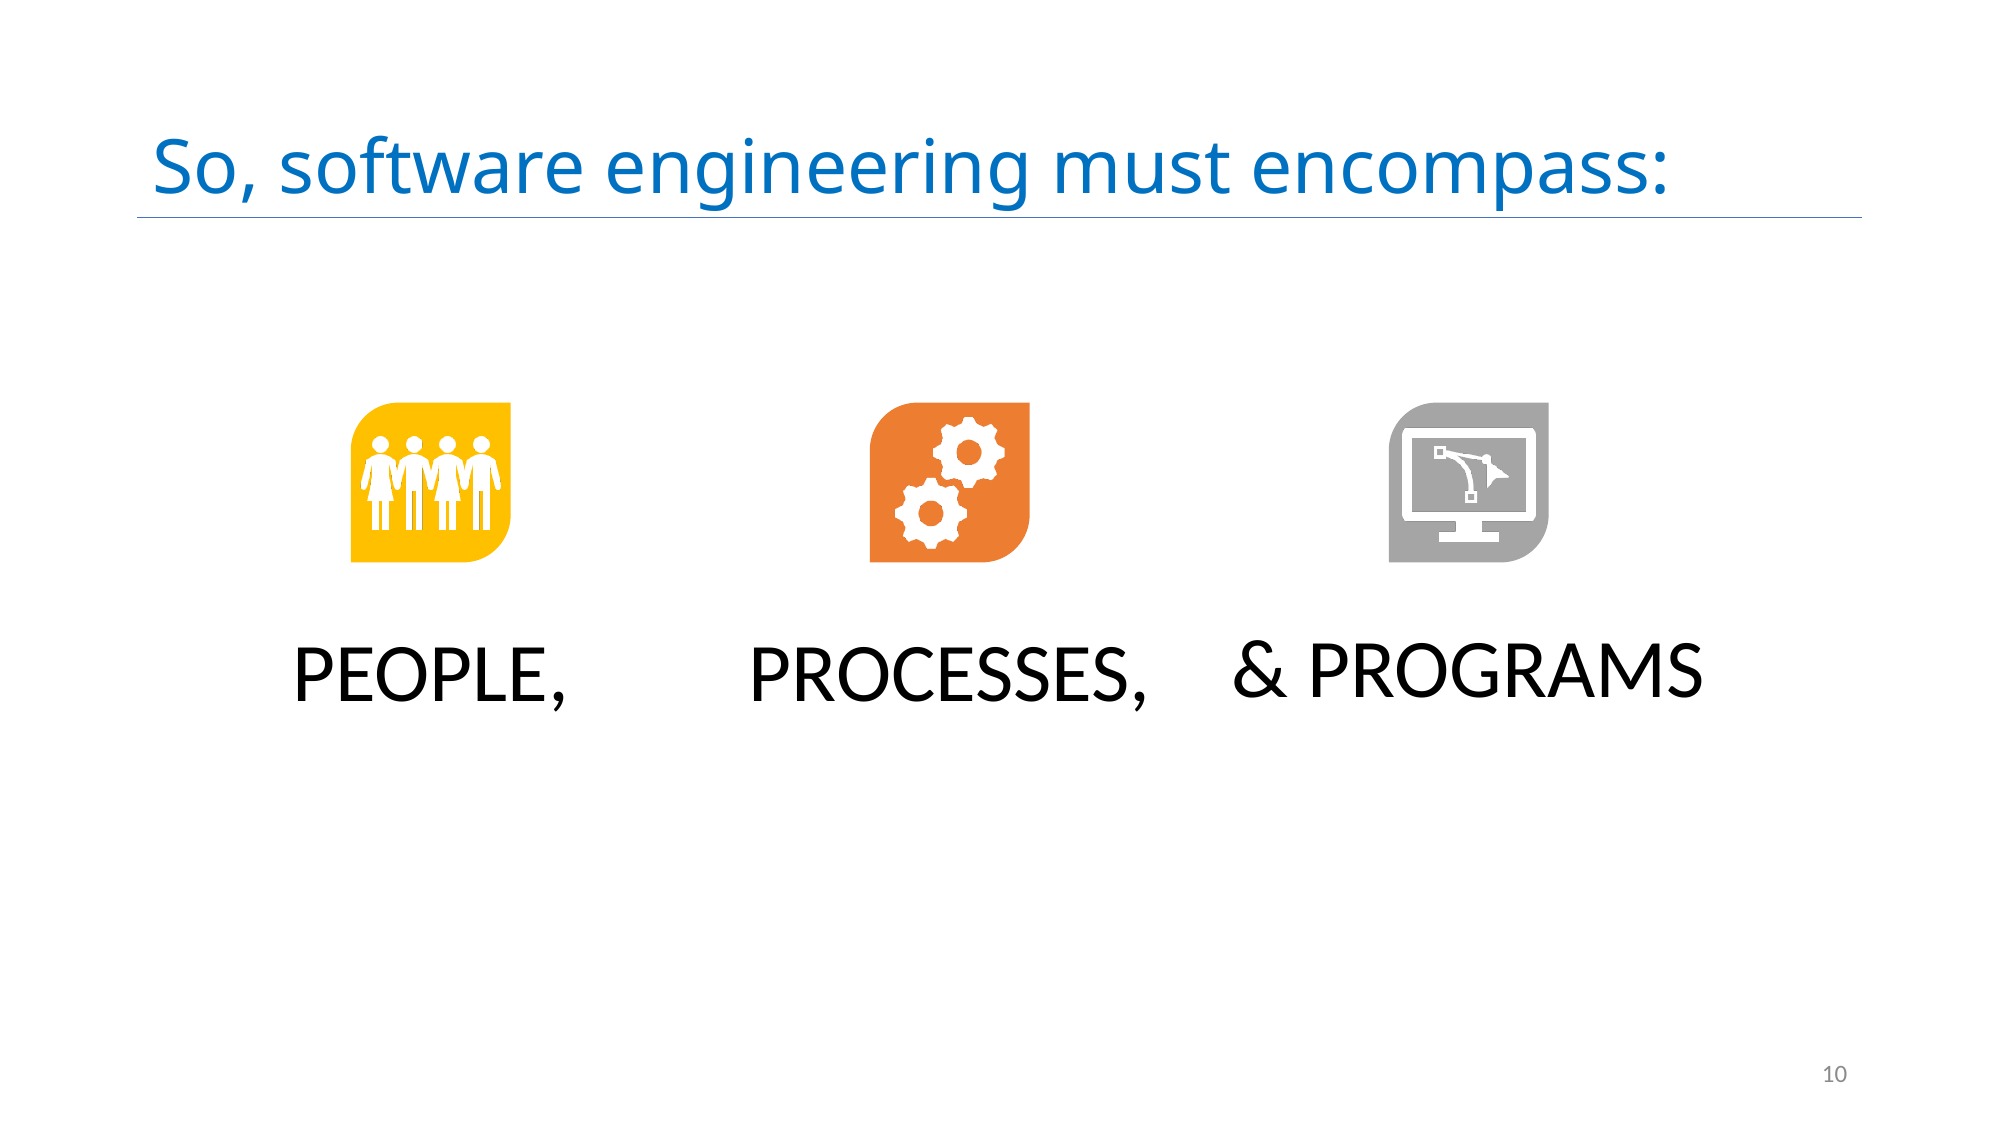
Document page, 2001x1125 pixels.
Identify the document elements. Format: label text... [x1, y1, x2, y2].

slide_number 10 [1412, 1042, 1863, 1103]
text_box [869, 402, 1030, 563]
text_box People, [176, 629, 685, 748]
text_box & Programs [1214, 625, 1723, 744]
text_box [1388, 402, 1549, 563]
title So, software engineering must encompass: [137, 0, 1863, 218]
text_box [350, 402, 511, 563]
text_box PROCESSES, [695, 629, 1204, 748]
